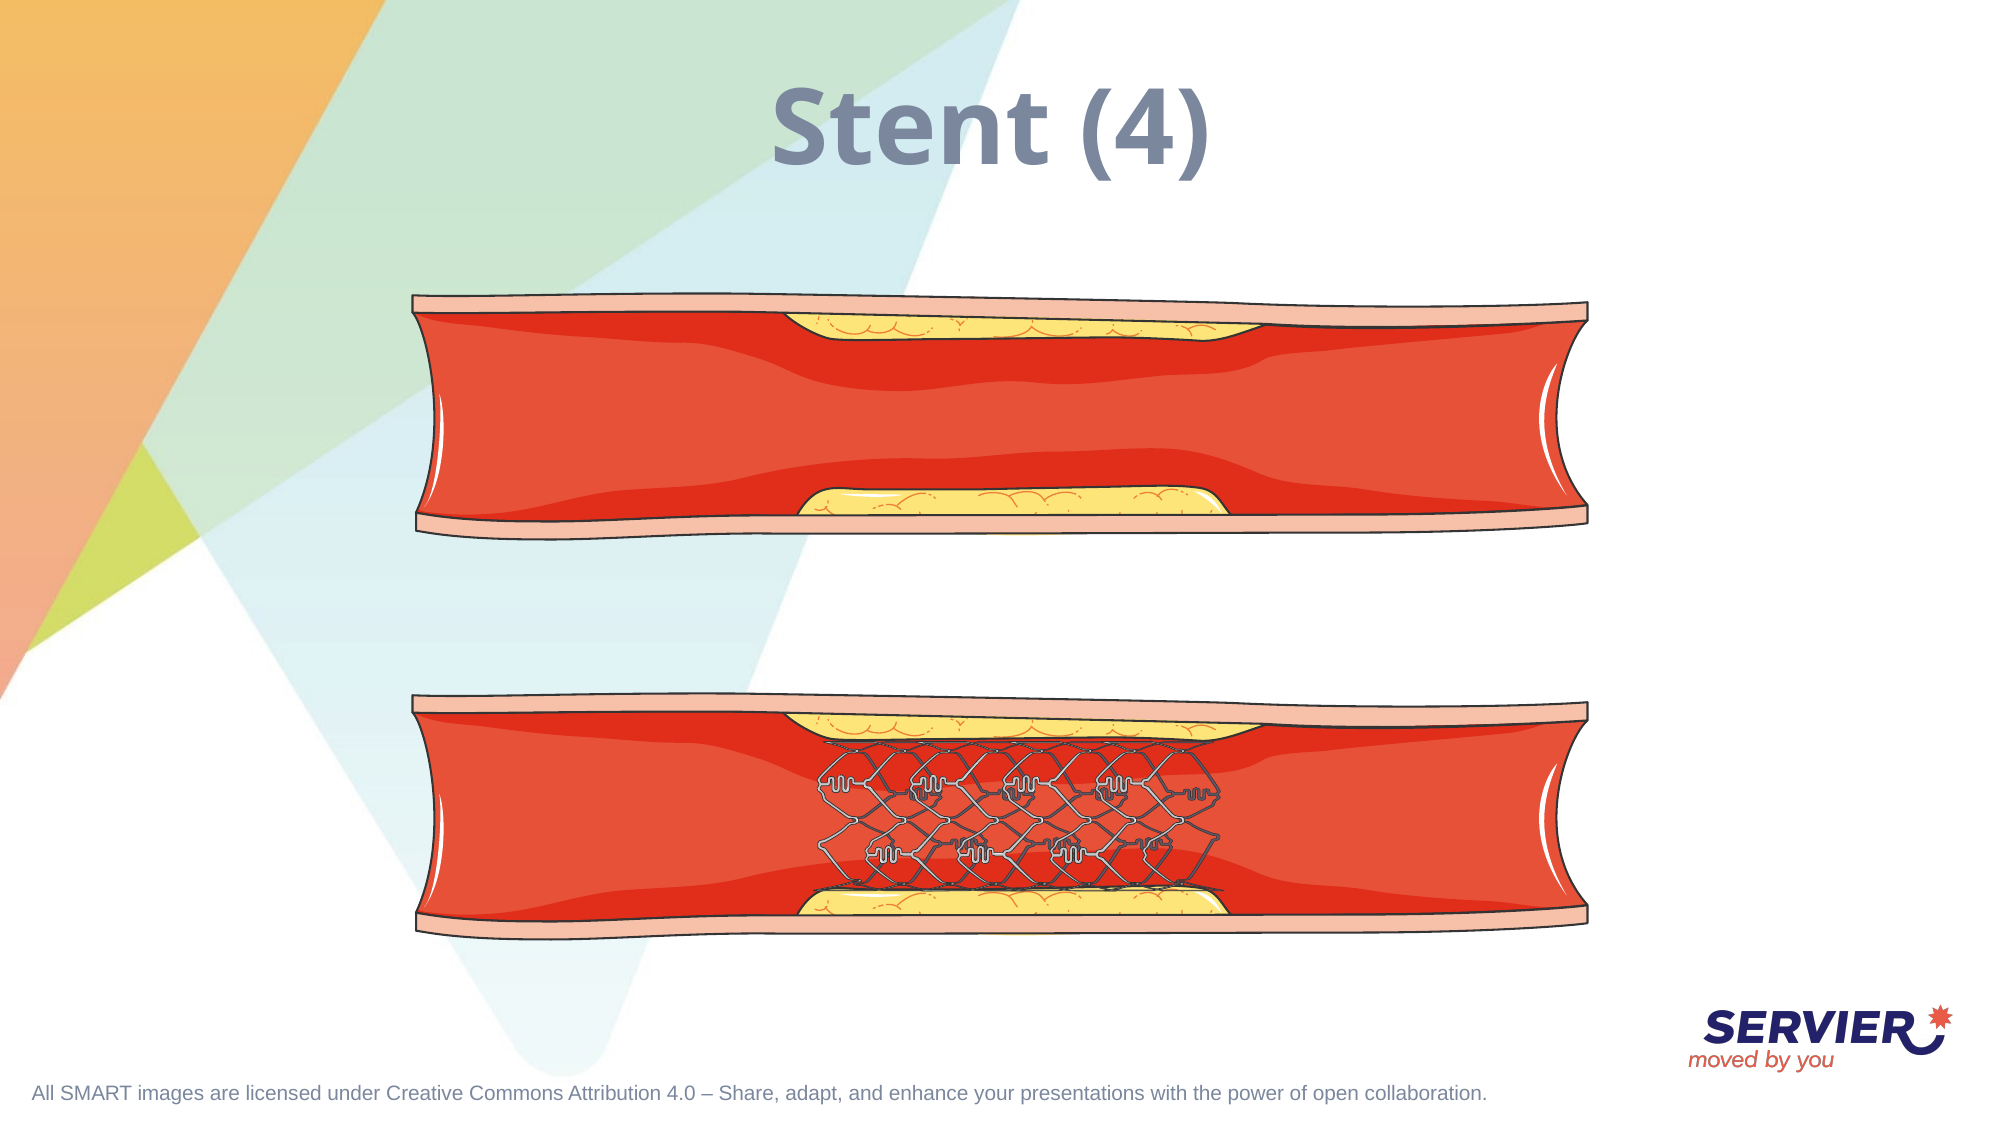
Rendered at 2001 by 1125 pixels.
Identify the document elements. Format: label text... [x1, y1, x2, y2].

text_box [811, 741, 1227, 892]
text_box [412, 292, 1588, 541]
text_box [412, 692, 1588, 941]
picture [0, 0, 2001, 1125]
title Stent (4) [55, 12, 1927, 232]
